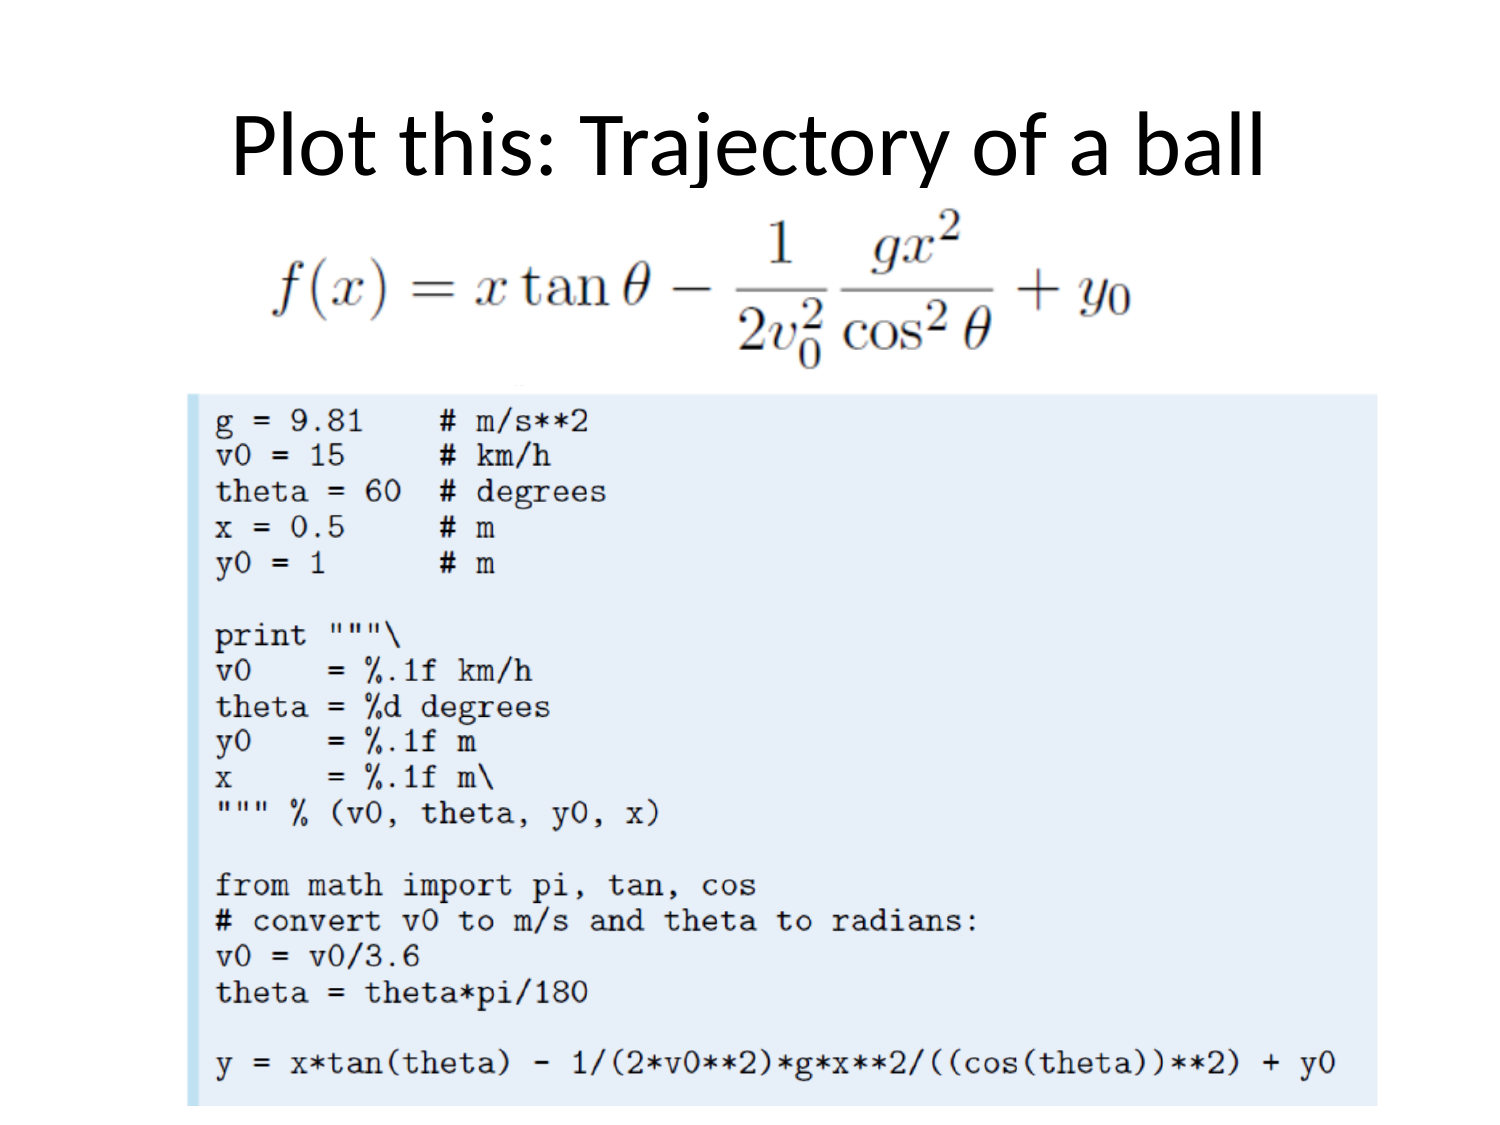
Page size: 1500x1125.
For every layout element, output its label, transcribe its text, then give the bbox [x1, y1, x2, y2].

title Plot this: Trajectory of a ball [75, 45, 1425, 233]
picture [170, 188, 1378, 1107]
